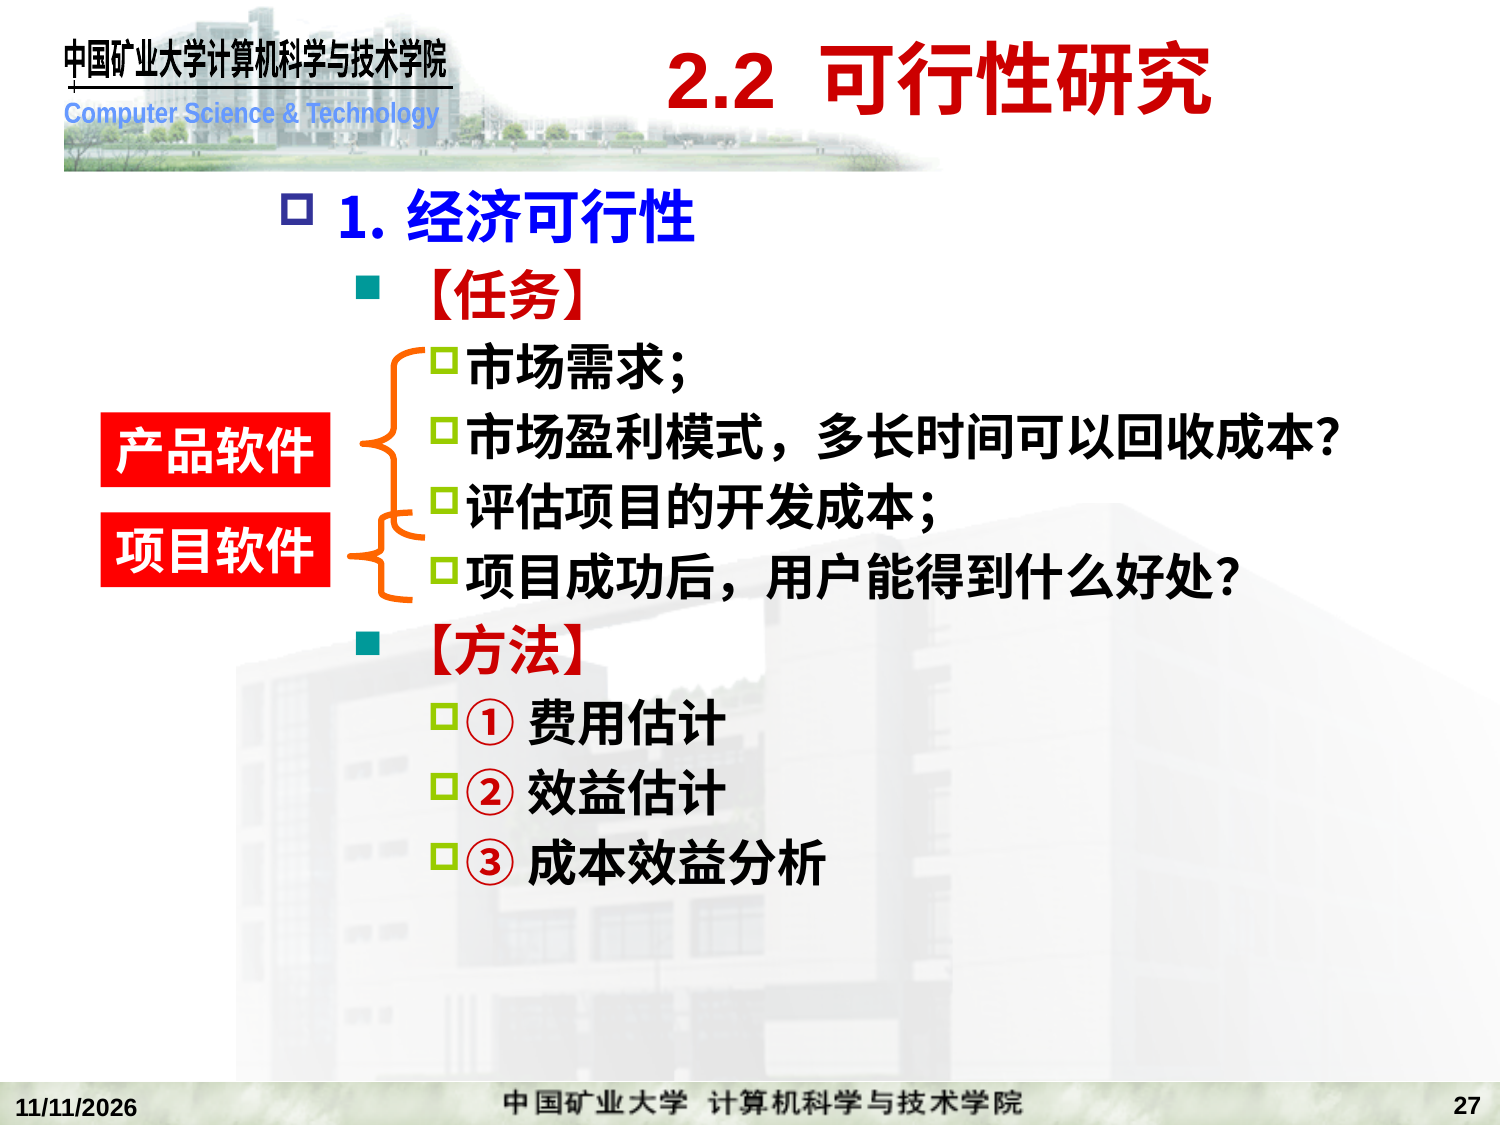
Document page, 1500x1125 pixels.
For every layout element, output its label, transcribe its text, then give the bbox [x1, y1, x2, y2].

picture [64, 0, 954, 175]
picture [0, 1082, 1364, 1125]
text_box [350, 512, 413, 601]
text_box 产品软件 [100, 412, 331, 488]
text_box [362, 350, 426, 538]
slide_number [0, 1083, 313, 1125]
list ⒈经济可行性 【任务】 市场需求； 市场盈利模式，多长时间可以回收成本？ 评估项目的开发成本； 项目成功后，用户能得到什么好处？ 【方法】 ①费用估计 ②效益估计 ③成本效益分析 [262, 172, 1500, 1006]
text_box 项目软件 [100, 512, 331, 588]
picture [68, 51, 73, 59]
title 2.2 可行性研究 [478, 14, 1402, 141]
slide_number 27 [1364, 1082, 1500, 1125]
